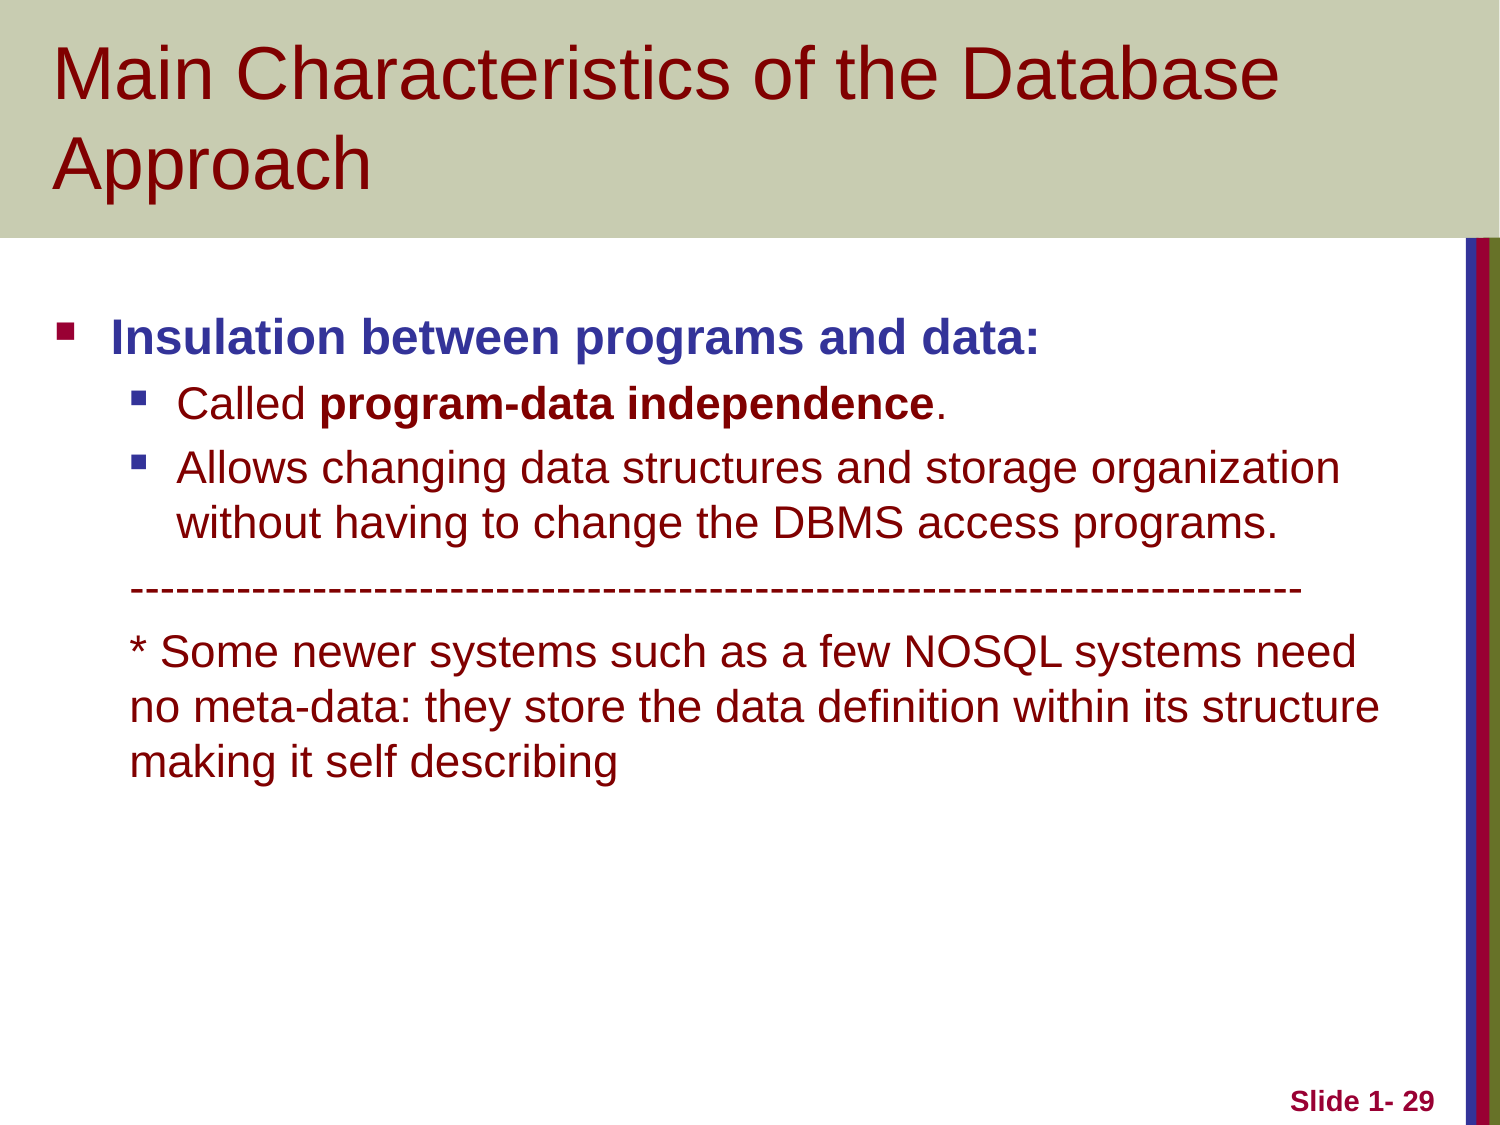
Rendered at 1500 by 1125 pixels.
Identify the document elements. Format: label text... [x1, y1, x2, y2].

slide_number Slide 1- 29 [1137, 1049, 1451, 1125]
title Main Characteristics of the Database Approach [37, 49, 1317, 213]
list Insulation between programs and data: Called program-data independence. Allows changing data structures and storage organization without having to change the DBMS access programs. ----------------------------------------------------------------------------- * Some newer systems such as a few NOSQL systems need no meta-data: they store the data definition within its structure making it self describing [39, 297, 1401, 1048]
